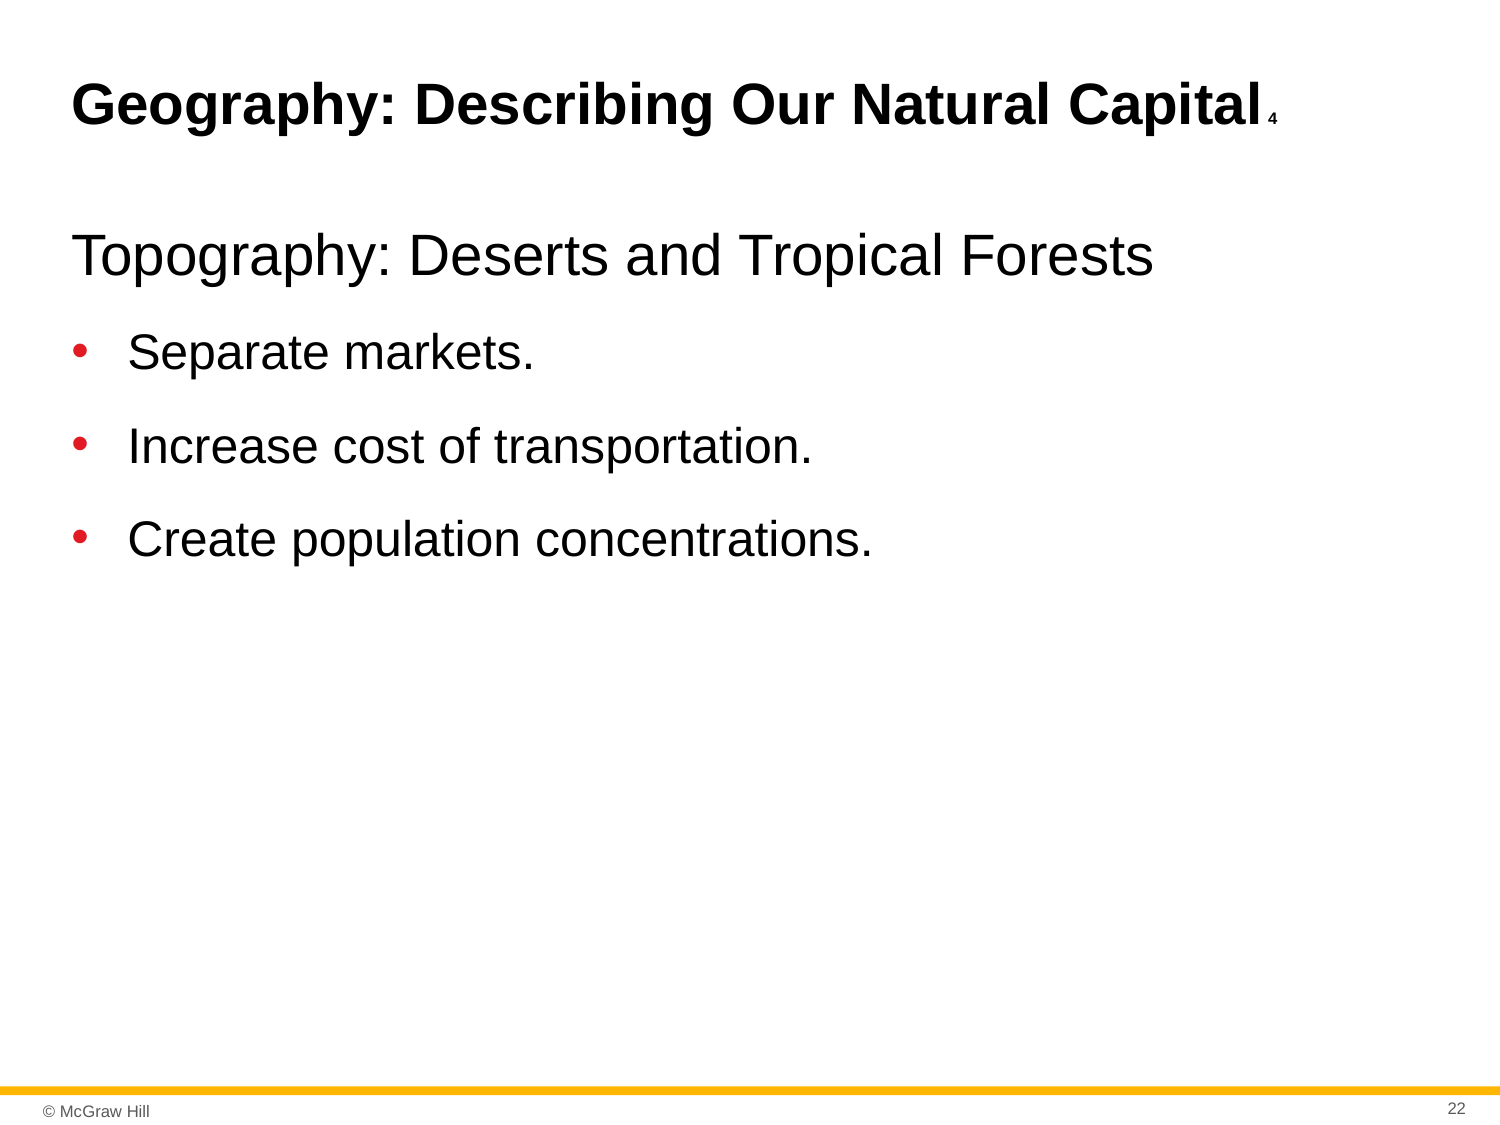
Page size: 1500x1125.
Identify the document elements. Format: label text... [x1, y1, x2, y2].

title Geography: Describing Our Natural Capital 4 [56, 50, 1444, 162]
slide_number 22 [1415, 1094, 1474, 1122]
list Topography: Deserts and Tropical Forests Separate markets. Increase cost of transportation. Create population concentrations. [56, 209, 1444, 1025]
